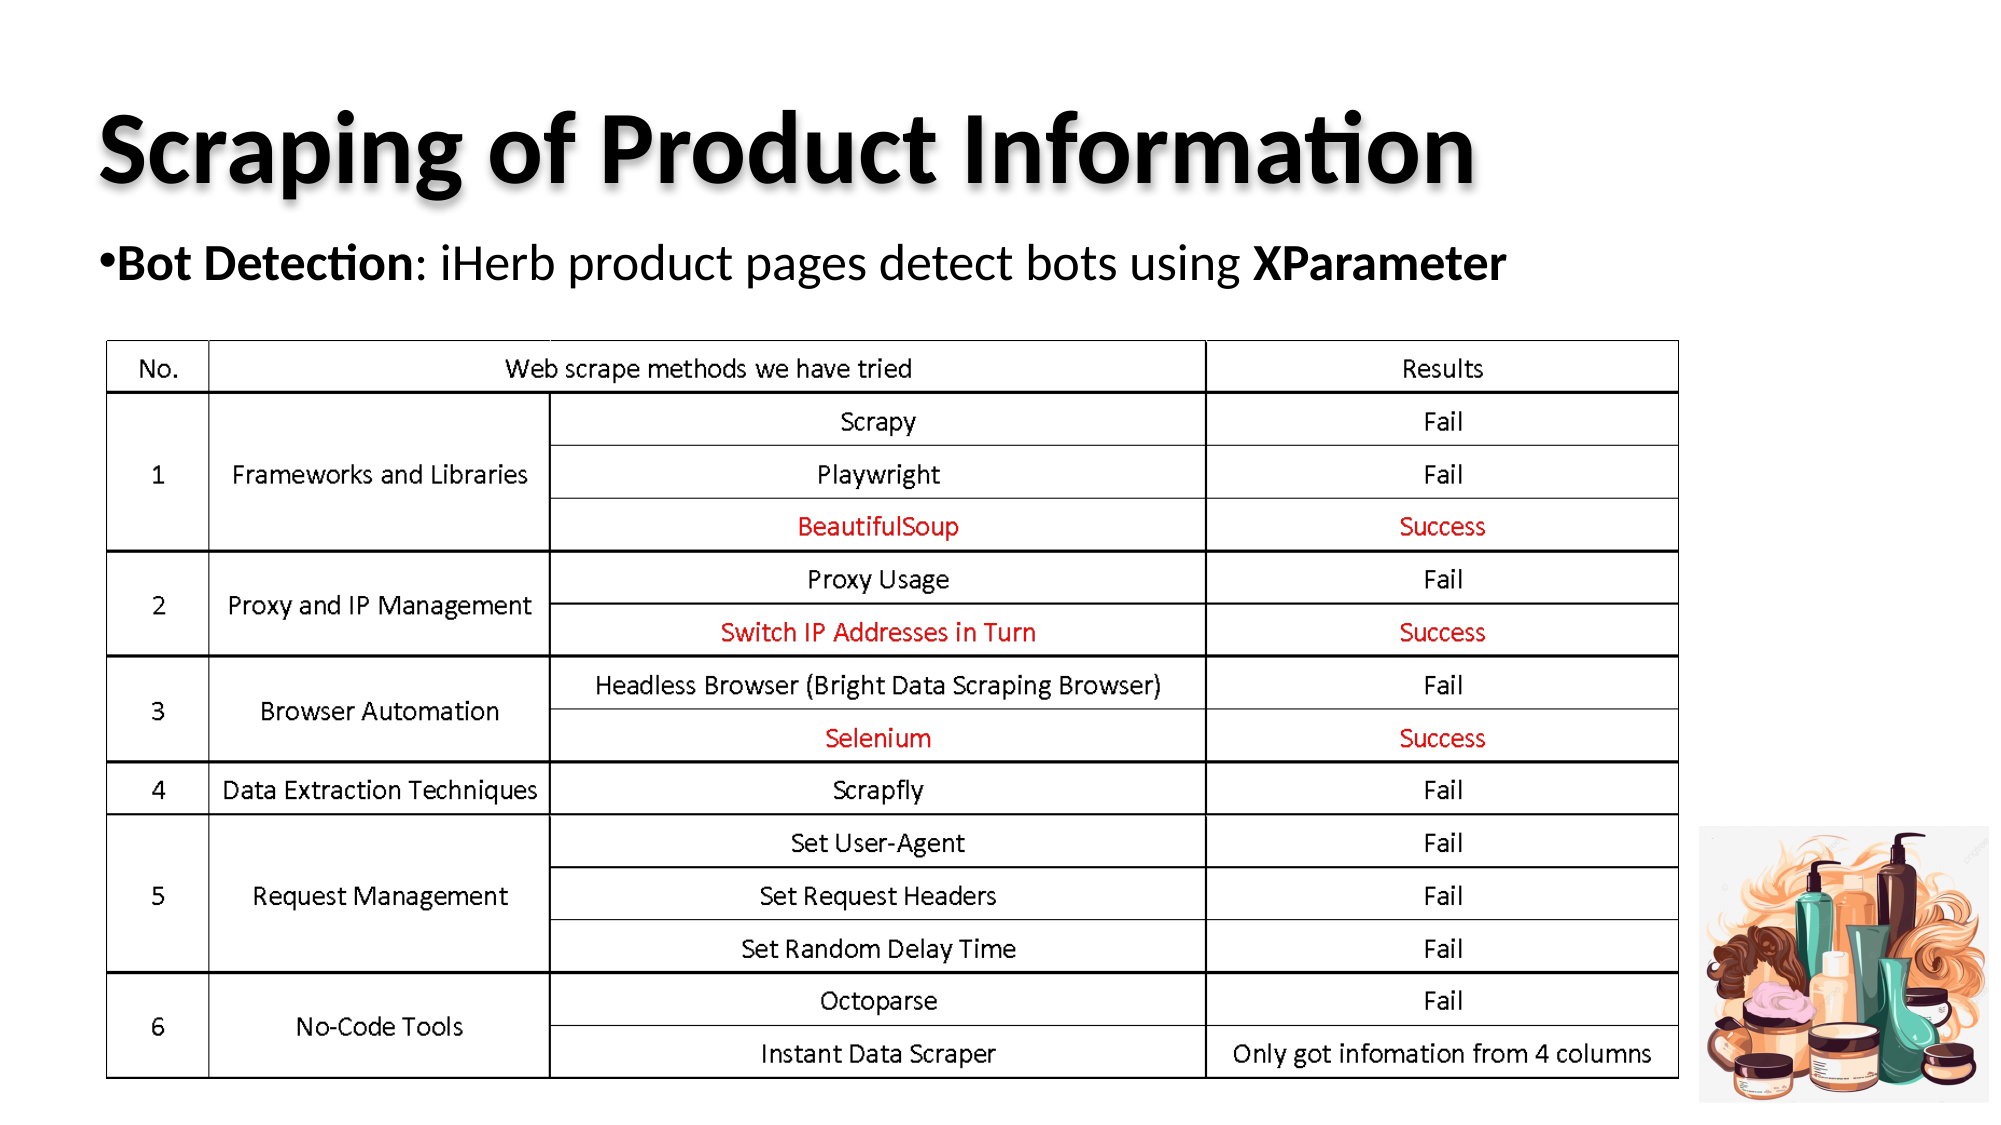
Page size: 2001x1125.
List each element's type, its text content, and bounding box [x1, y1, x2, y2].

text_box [105, 340, 1680, 1079]
picture [1698, 825, 1989, 1103]
title Scraping of Product Information [83, 22, 2000, 214]
text_box Bot Detection: iHerb product pages detect bots using XParameter [83, 213, 1808, 307]
